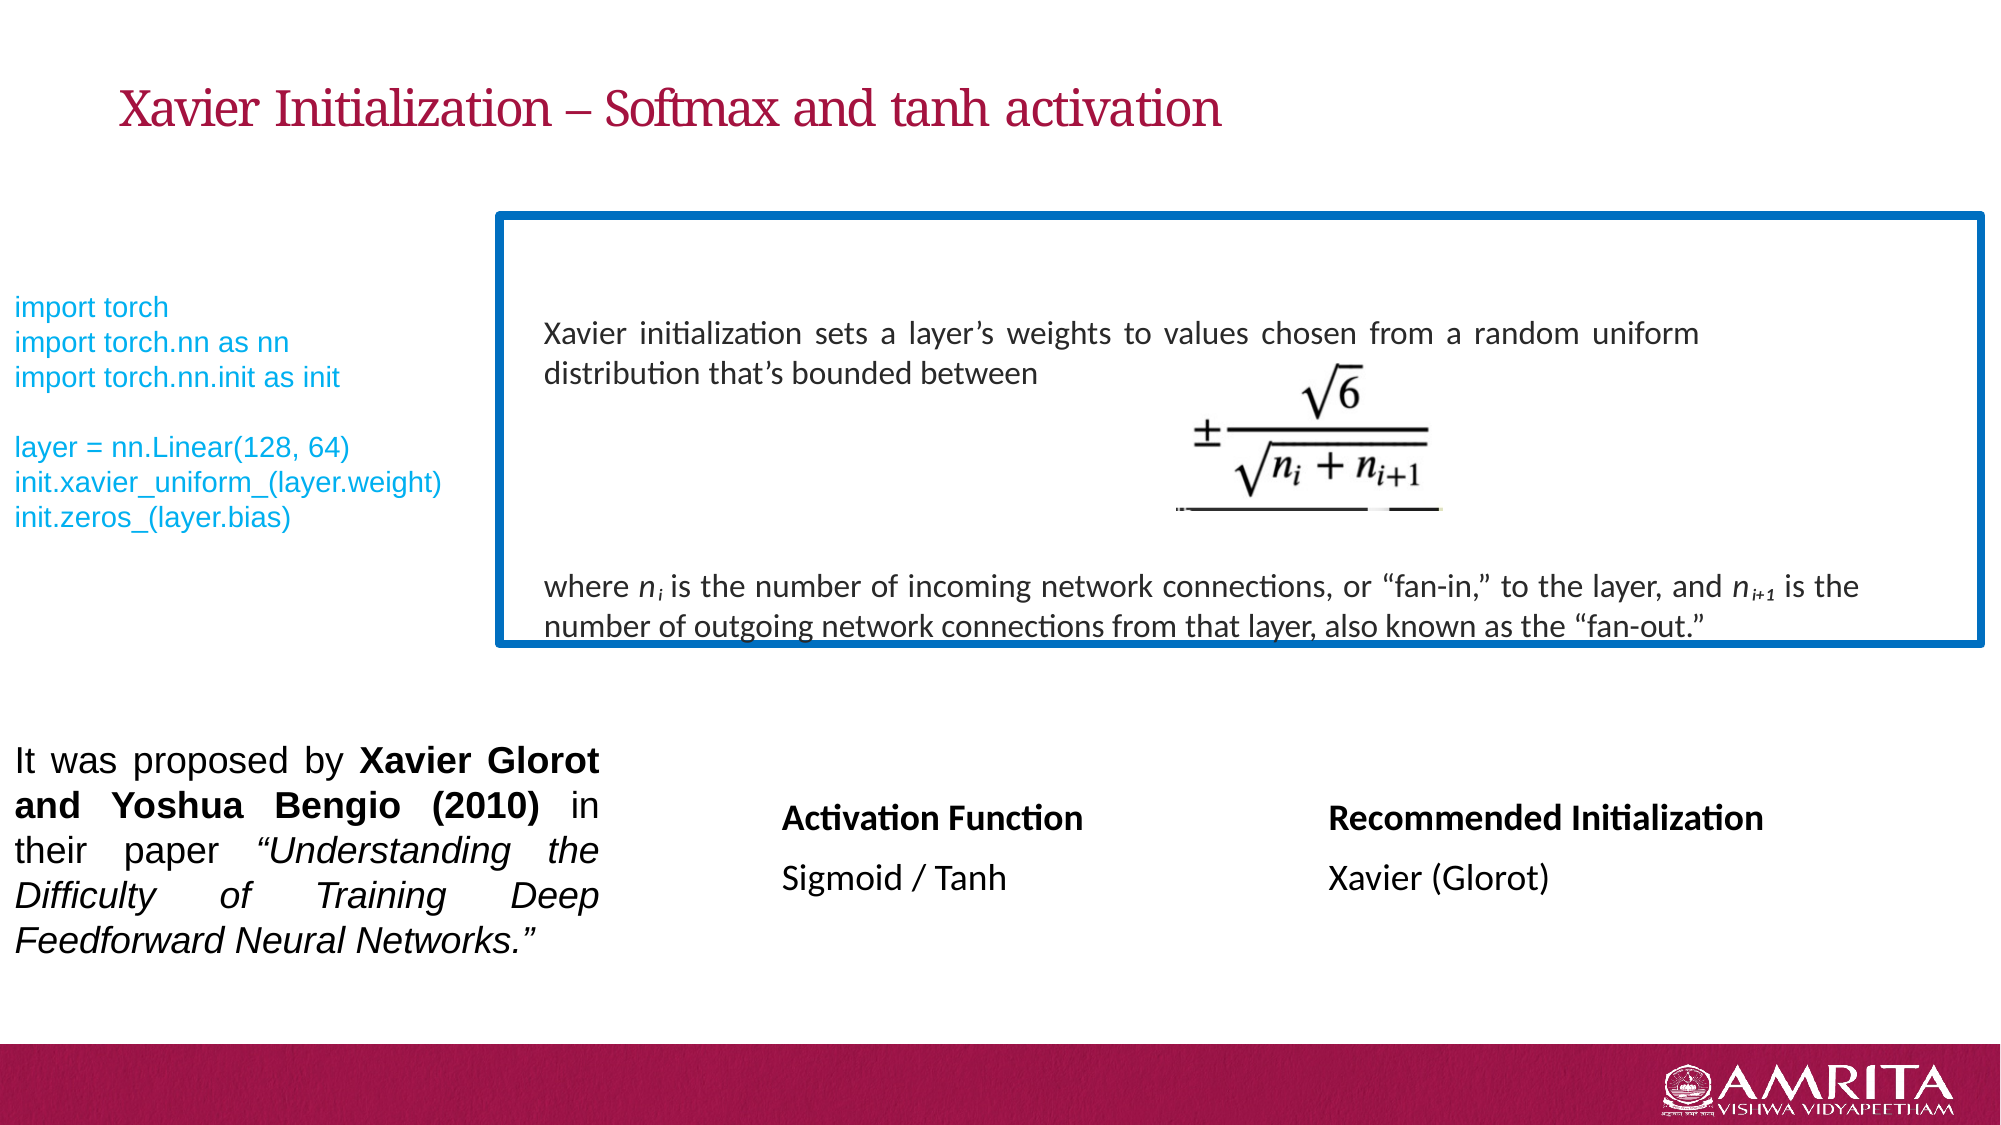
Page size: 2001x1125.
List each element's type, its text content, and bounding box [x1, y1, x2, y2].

table_header Recommended Initialization [1314, 791, 1860, 851]
title Xavier Initialization – Softmax and tanh activation [93, 0, 1933, 201]
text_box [499, 215, 1982, 650]
text_box It was proposed by Xavier Glorot and Yoshua Bengio (2010) in their paper “Understanding the Difficulty of Training Deep Feedforward Neural Networks.” [0, 728, 615, 969]
text_box import torch import torch.nn as nn import torch.nn.init as init layer = nn.Linear(128, 64) init.xavier_uniform_(layer.weight) init.zeros_(layer.bias) [0, 281, 499, 541]
table_header Activation Function [767, 791, 1314, 851]
table_cell Xavier (Glorot) [1314, 851, 1860, 911]
picture [0, 1044, 2001, 1125]
table_cell Sigmoid / Tanh [767, 851, 1314, 911]
